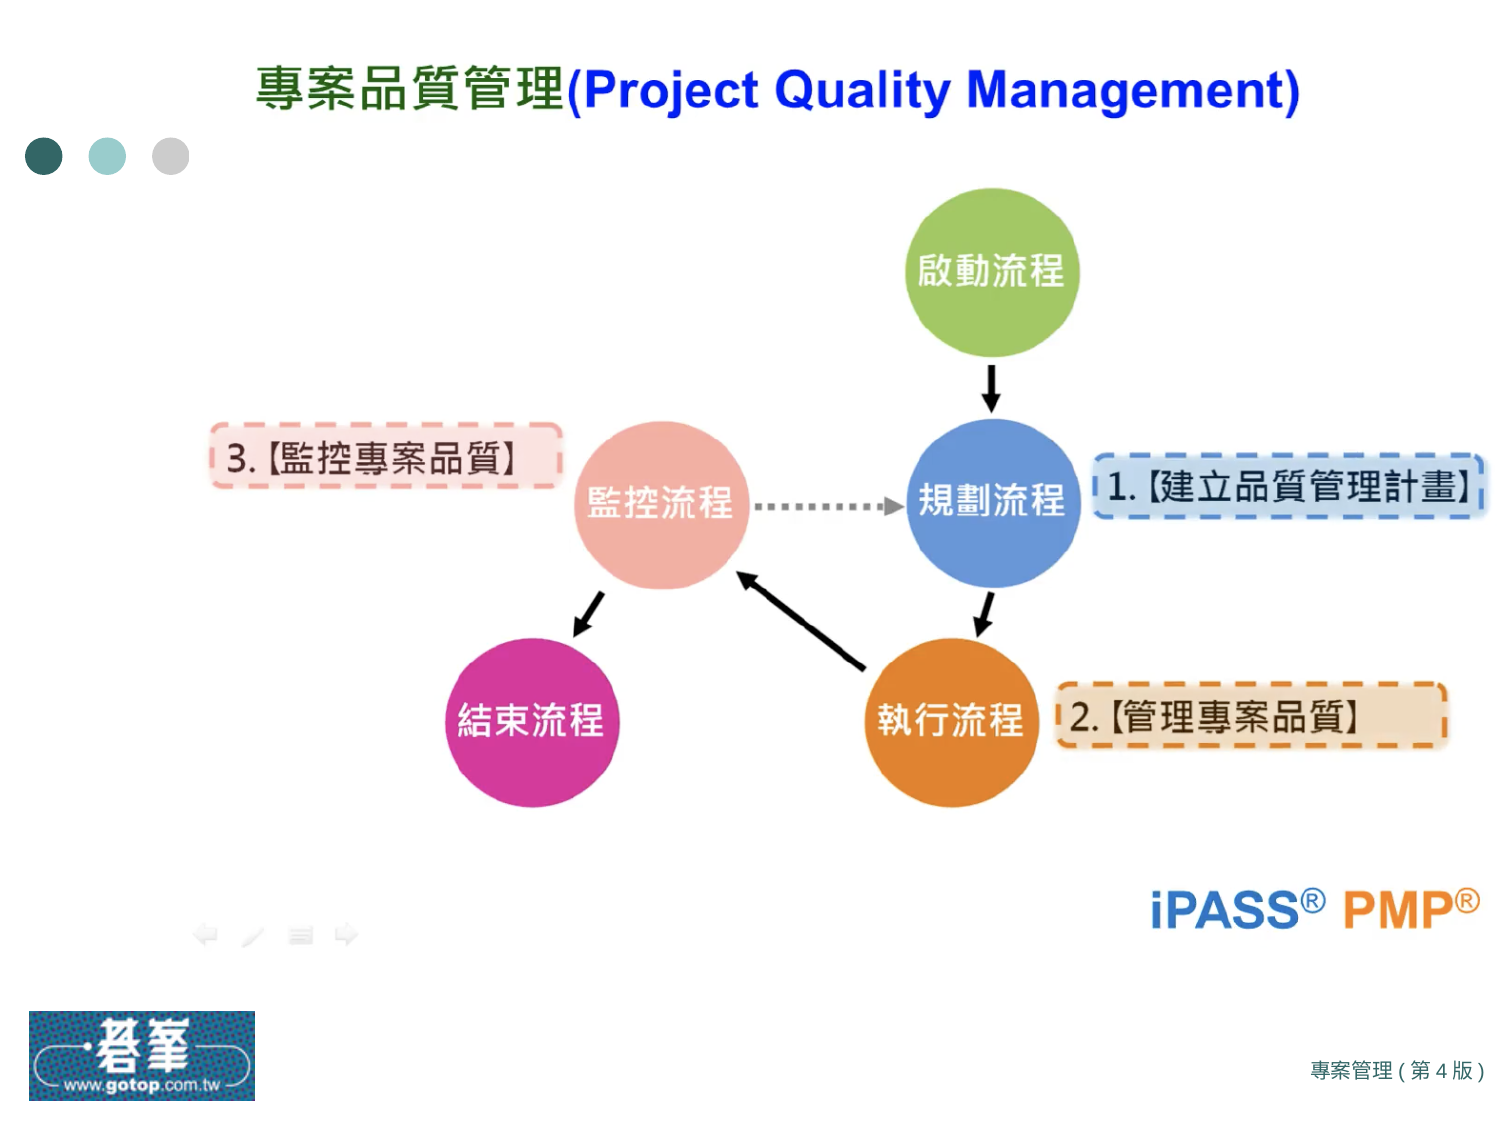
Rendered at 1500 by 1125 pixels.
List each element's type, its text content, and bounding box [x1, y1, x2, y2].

picture [189, 31, 1497, 960]
picture [29, 1011, 255, 1101]
slide_number 專案管理(第4版) [1187, 1050, 1500, 1125]
